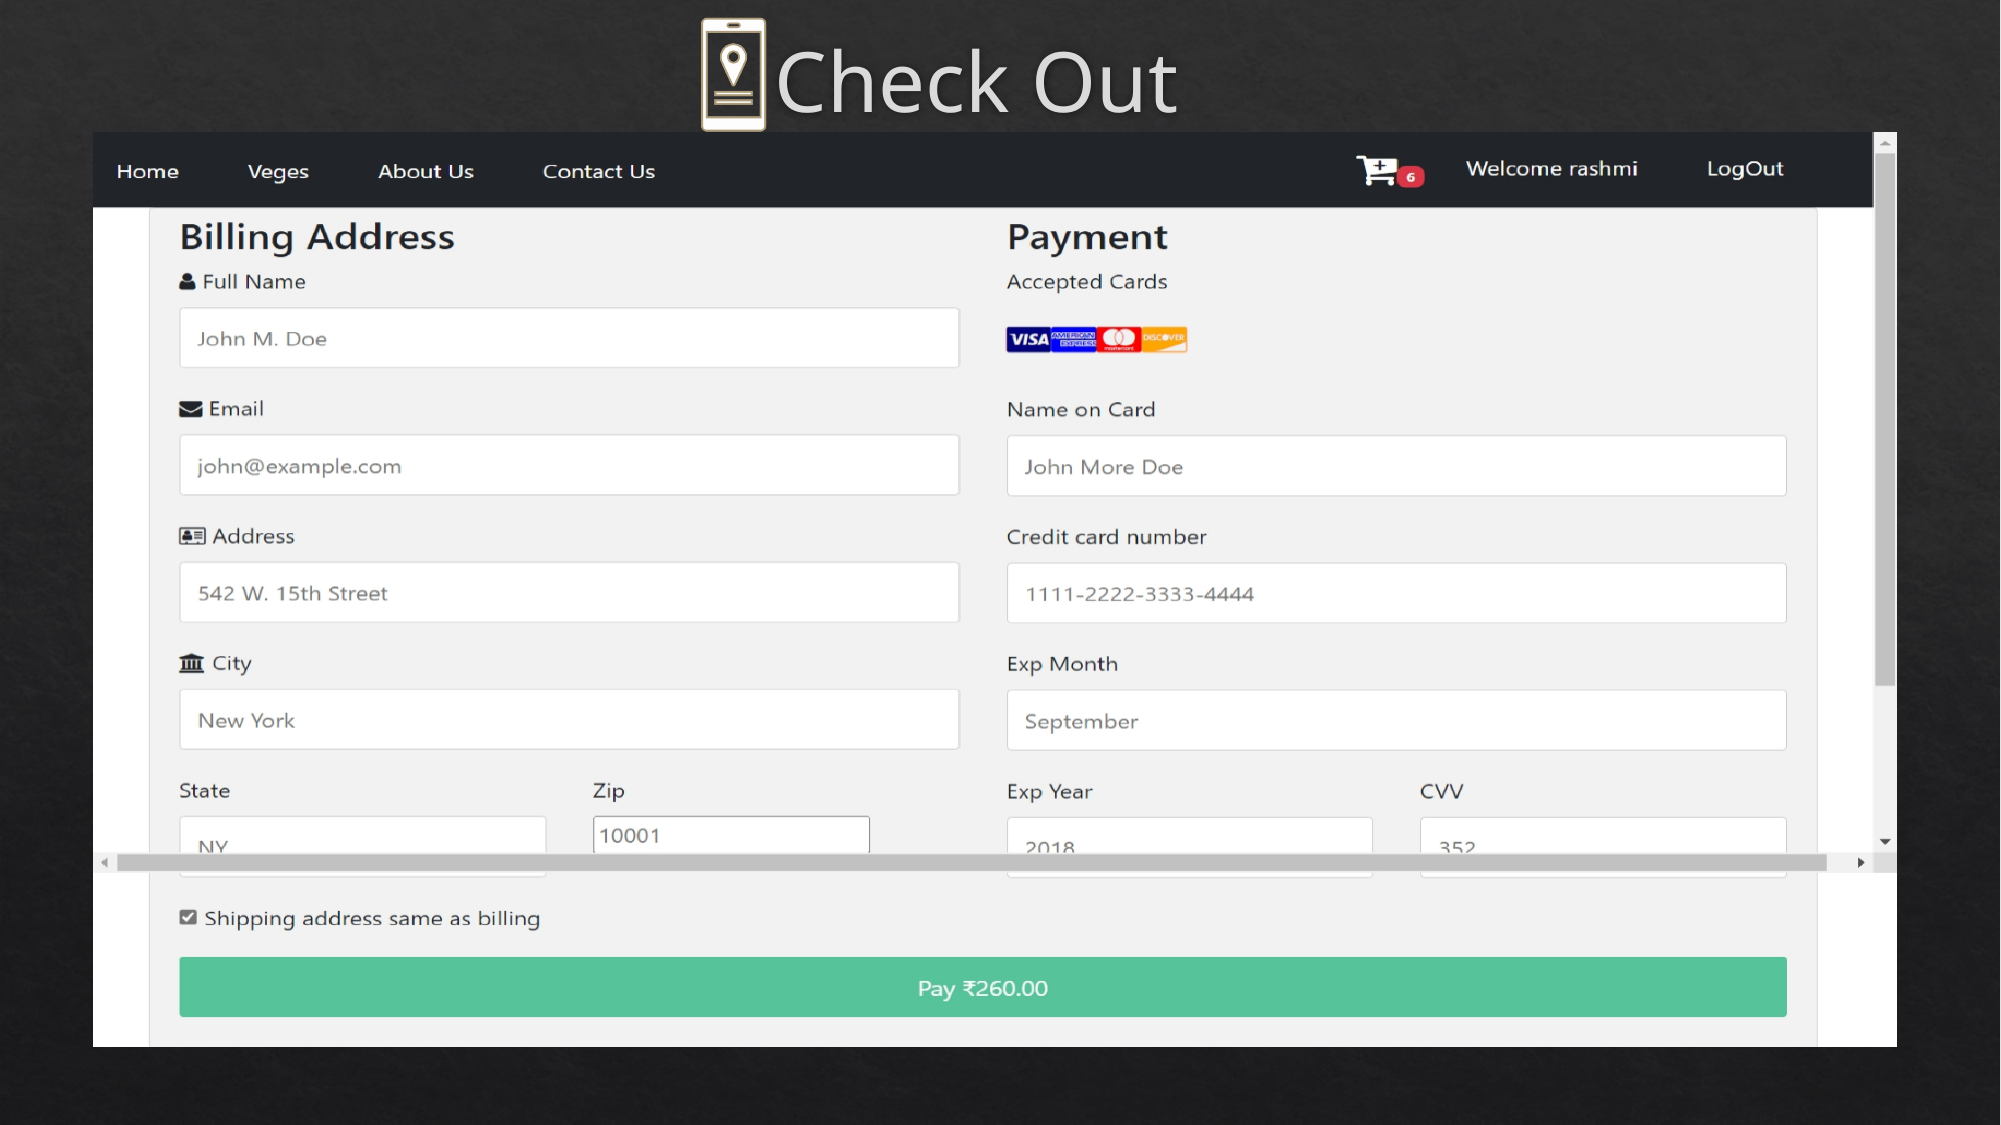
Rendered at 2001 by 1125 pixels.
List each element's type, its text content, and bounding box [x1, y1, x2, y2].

title Check Out [127, 0, 1827, 128]
picture [92, 16, 1897, 1048]
